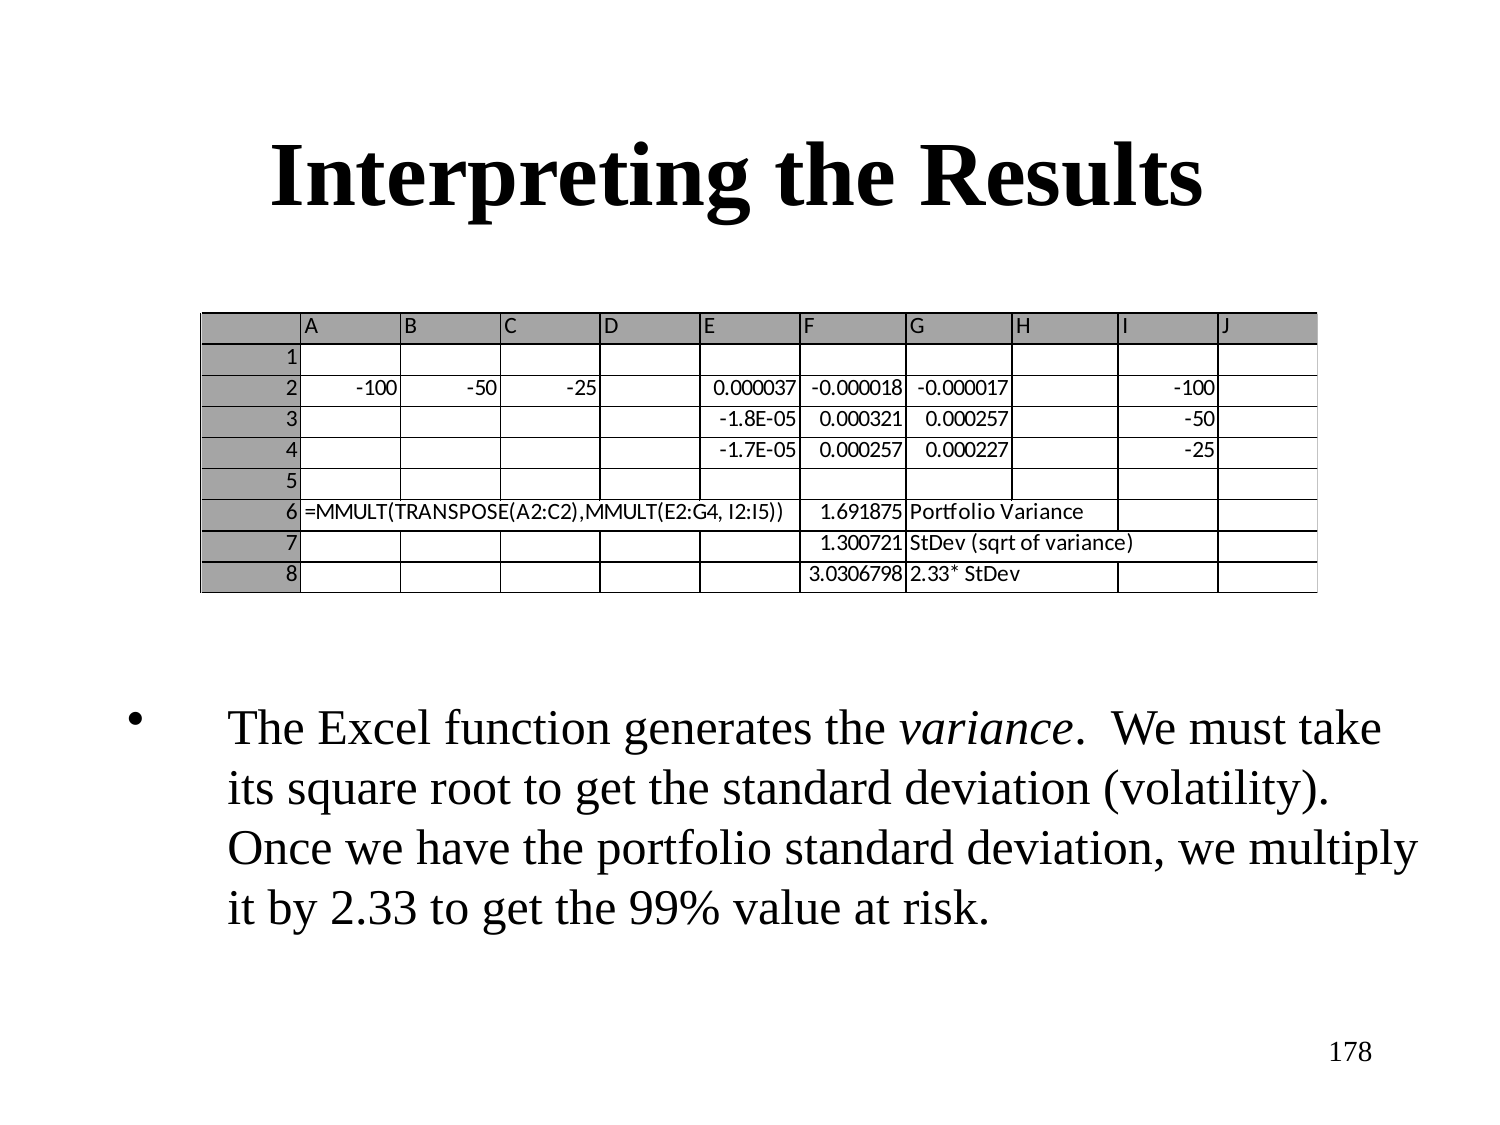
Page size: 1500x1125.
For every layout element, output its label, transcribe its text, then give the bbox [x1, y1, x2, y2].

slide_number 178 [1074, 1024, 1388, 1101]
picture [199, 312, 1321, 596]
title Interpreting the Results [199, 74, 1276, 263]
list The Excel function generates the variance. We must take its square root to get the standard deviation (volatility). Once we have the portfolio standard deviation, we multiply it by 2.33 to get the 99% value at risk. [112, 687, 1438, 926]
